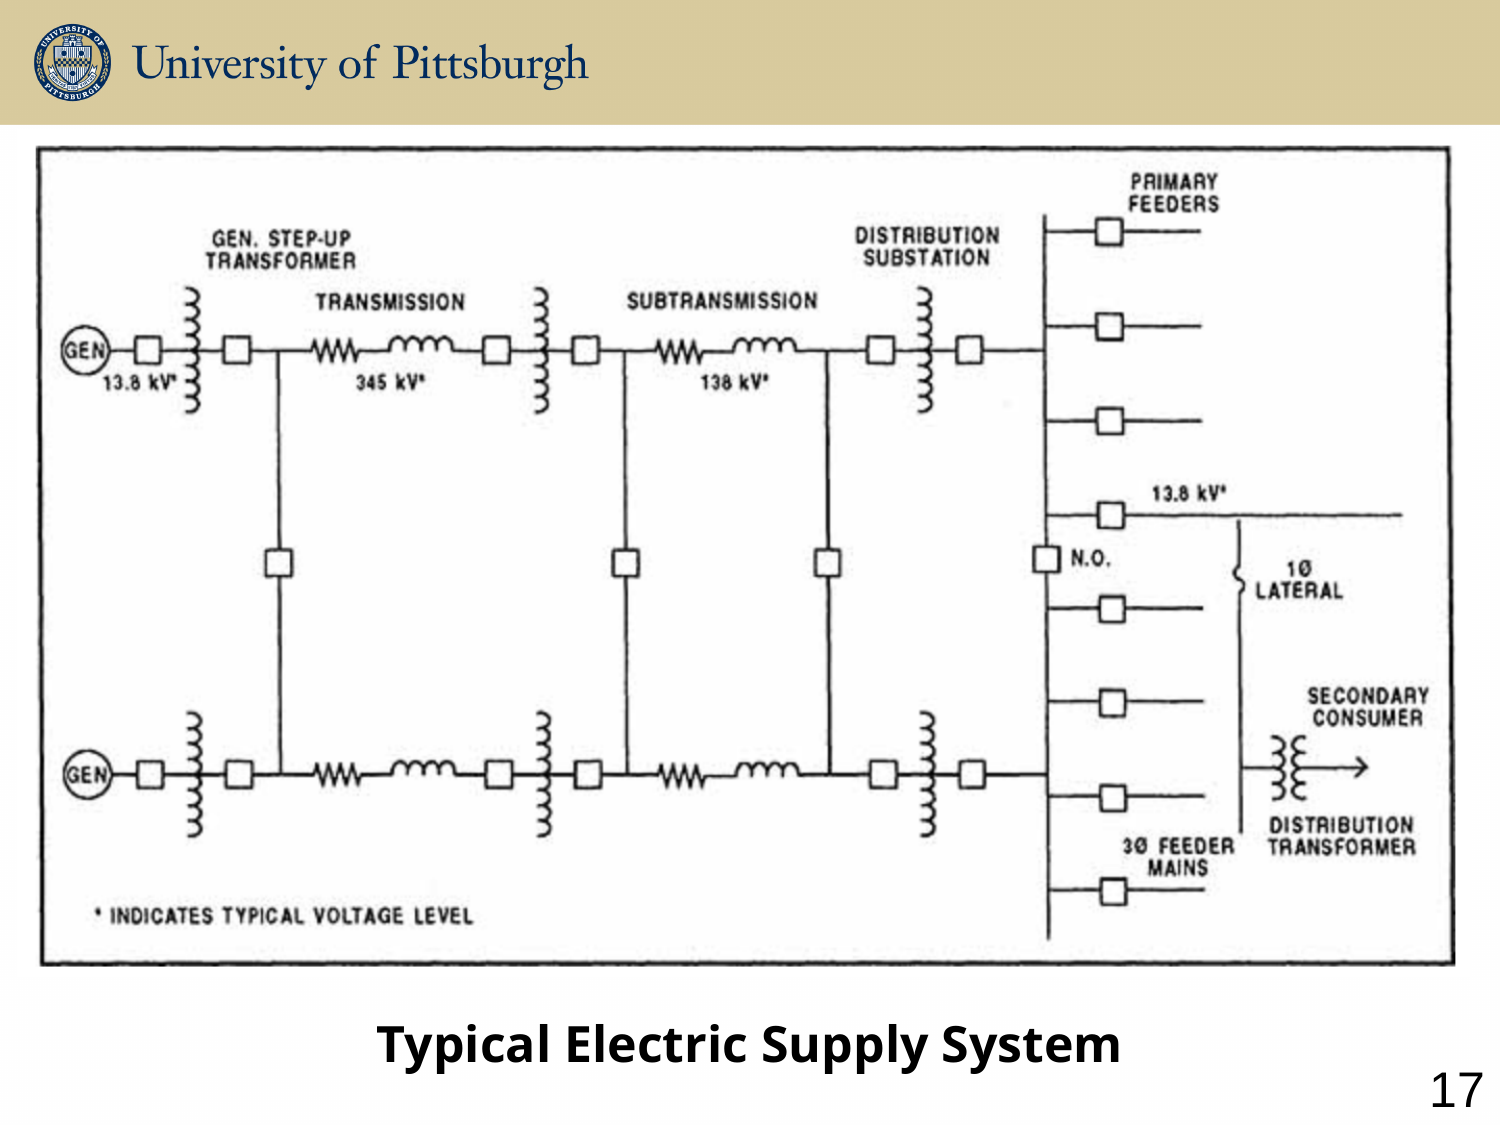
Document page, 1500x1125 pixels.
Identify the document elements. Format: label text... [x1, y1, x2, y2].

slide_number 17 [1362, 1050, 1500, 1125]
text_box Typical Electric Supply System [362, 1004, 1138, 1080]
picture [0, 1, 1500, 1125]
